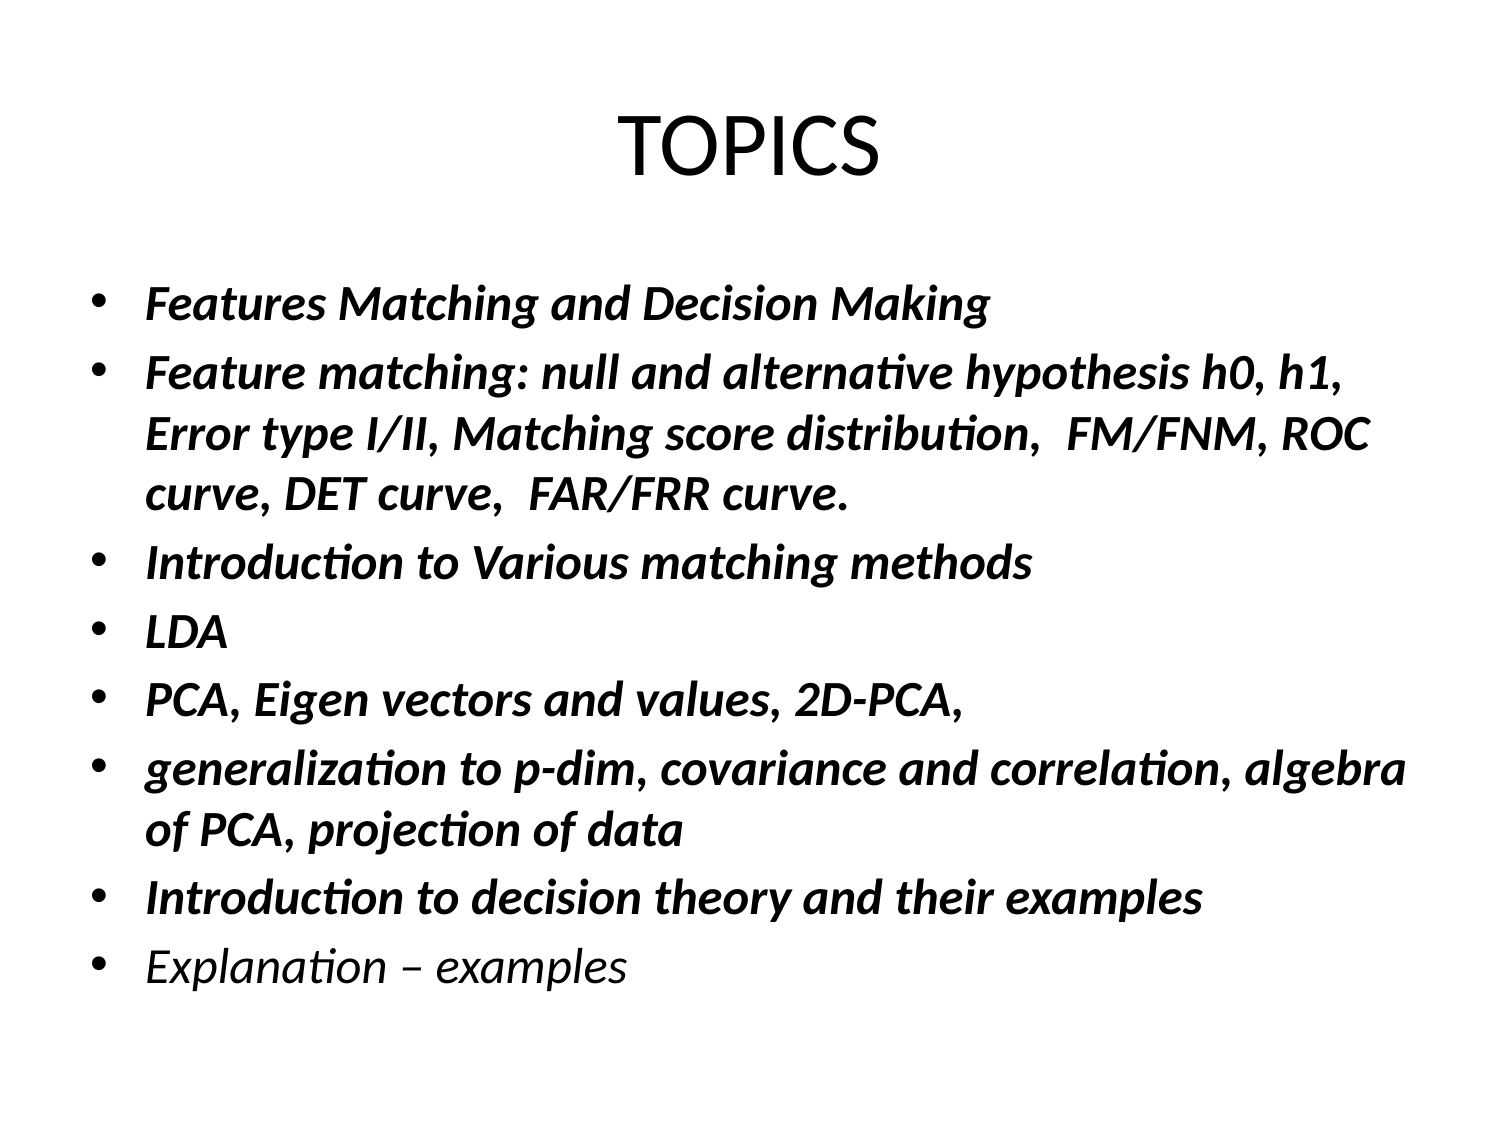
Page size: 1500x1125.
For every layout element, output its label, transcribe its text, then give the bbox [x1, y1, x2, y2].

title TOPICS [75, 45, 1425, 233]
list Features Matching and Decision Making Feature matching: null and alternative hypothesis h0, h1, Error type I/II, Matching score distribution, FM/FNM, ROC curve, DET curve, FAR/FRR curve. Introduction to Various matching methods LDA PCA, Eigen vectors and values, 2D-PCA, generalization to p-dim, covariance and correlation, algebra of PCA, projection of data Introduction to decision theory and their examples Explanation – examples [75, 262, 1425, 1005]
